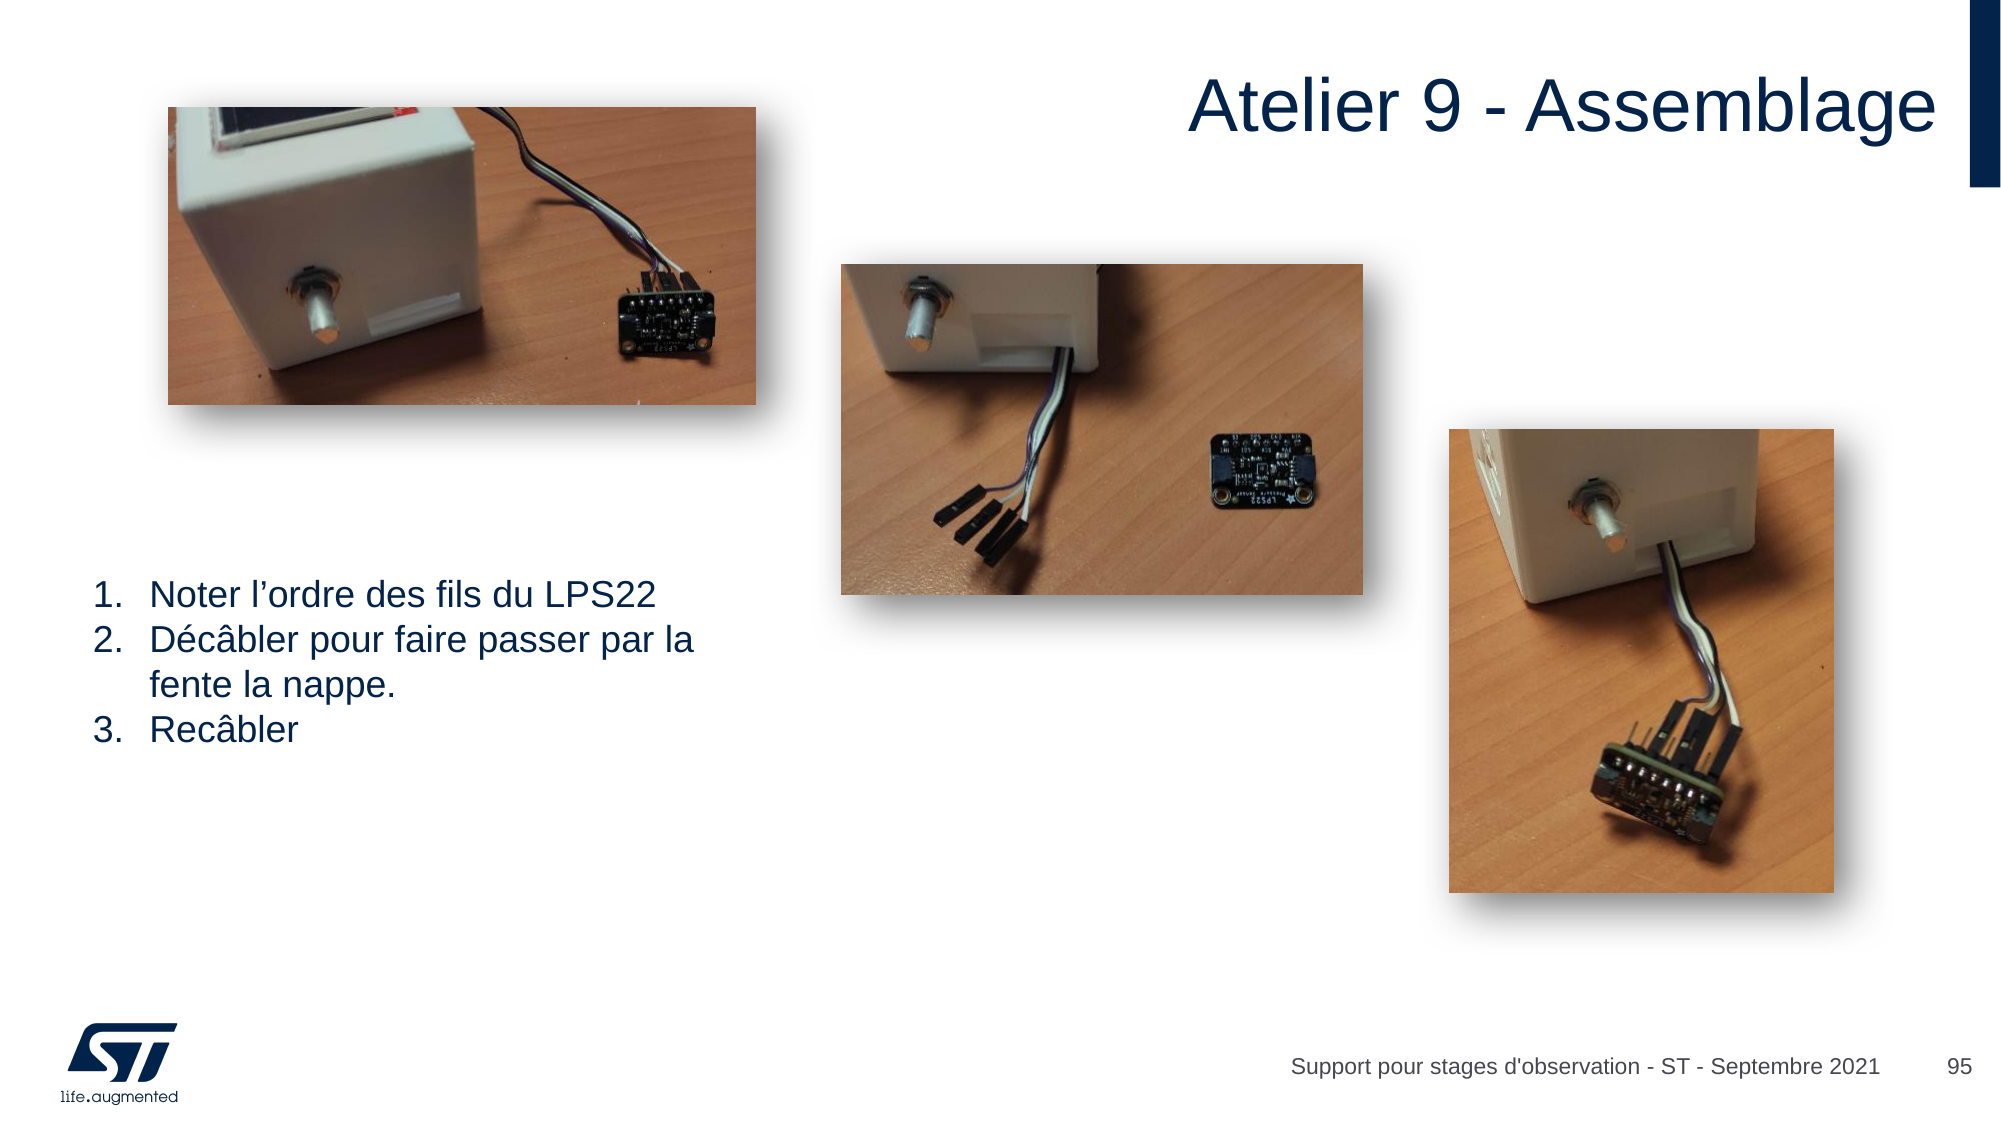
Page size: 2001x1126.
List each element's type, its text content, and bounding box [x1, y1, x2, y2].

picture [1449, 429, 1834, 893]
text_box Noter l’ordre des fils du LPS22 Décâbler pour faire passer par la fente la nappe. Recâbler [78, 562, 756, 758]
picture [168, 106, 756, 405]
picture [37, 999, 201, 1126]
slide_number 95 [1905, 1038, 1973, 1087]
title Atelier 9 - Assemblage [49, 0, 1955, 215]
picture [841, 264, 1363, 595]
footer Support pour stages d'observation - ST - Septembre 2021 [996, 1038, 1896, 1087]
